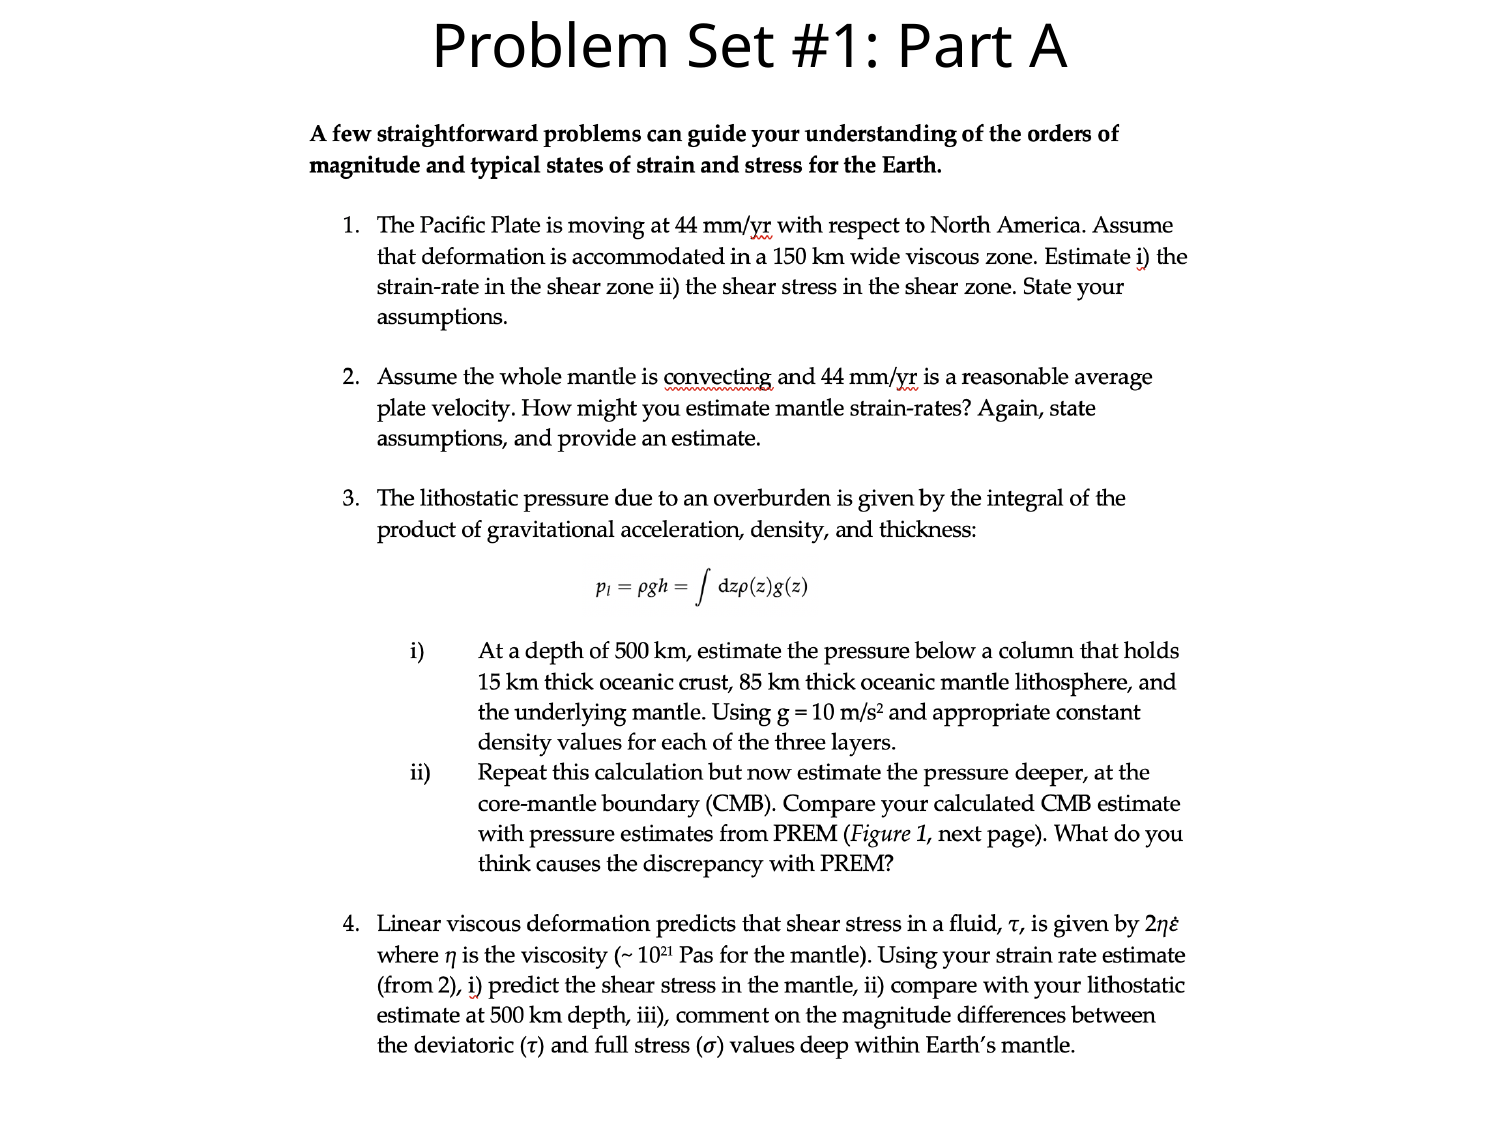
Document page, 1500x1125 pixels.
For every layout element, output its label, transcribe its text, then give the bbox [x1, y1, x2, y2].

text_box Problem Set #1: Part A [0, 0, 1500, 88]
picture [283, 104, 1256, 1078]
